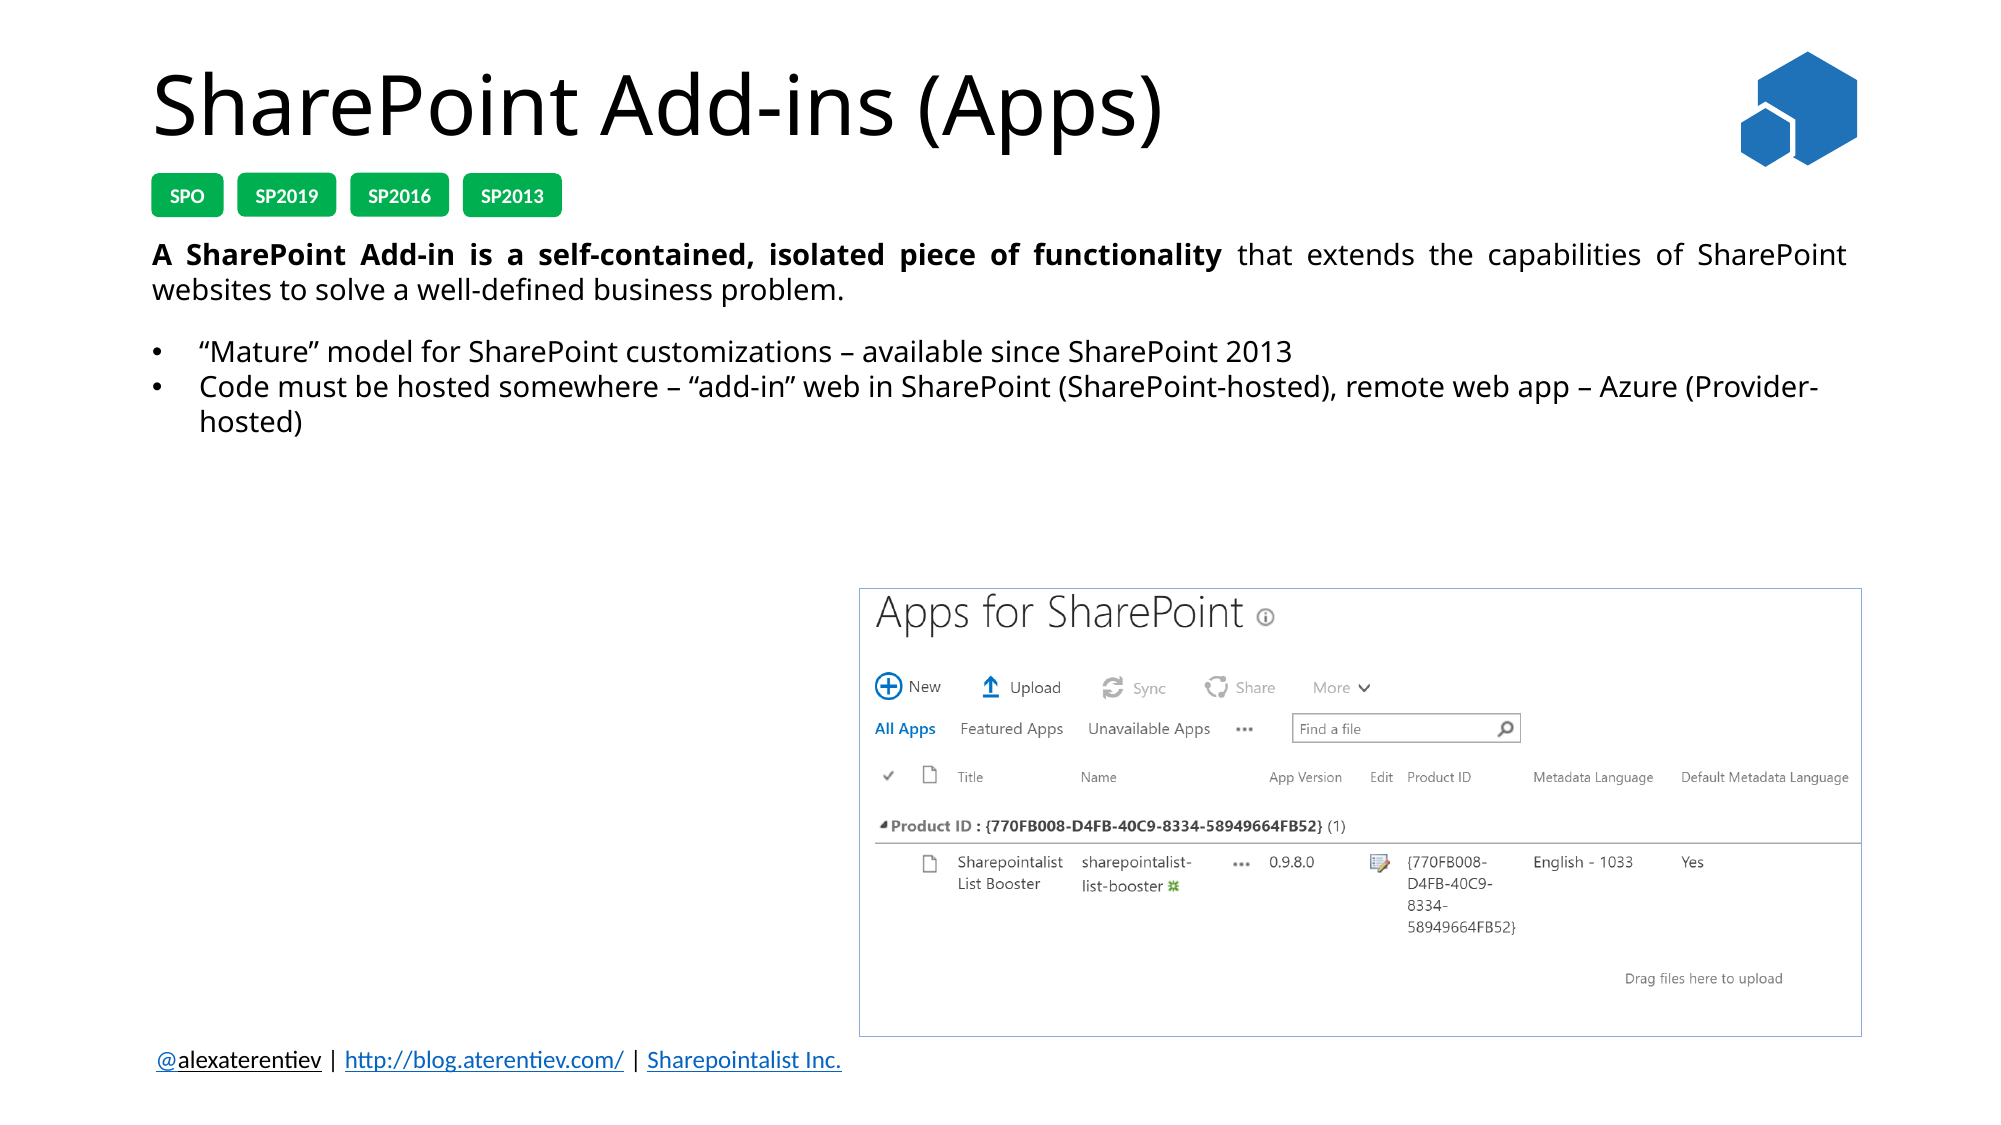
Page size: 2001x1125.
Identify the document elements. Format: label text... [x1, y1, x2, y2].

picture [859, 587, 1862, 1037]
text_box @alexaterentiev | http://blog.aterentiev.com/ | Sharepointalist Inc. [140, 1036, 857, 1082]
text_box A SharePoint Add-in is a self-contained, isolated piece of functionality that extends the capabilities of SharePoint websites to solve a well-defined business problem. [137, 228, 1863, 314]
picture [1734, 44, 1863, 174]
text_box “Mature” model for SharePoint customizations – available since SharePoint 2013 Code must be hosted somewhere – “add-in” web in SharePoint (SharePoint-hosted), remote web app – Azure (Provider-hosted) [137, 326, 1863, 446]
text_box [151, 172, 562, 218]
title SharePoint Add-ins (Apps) [137, 0, 1863, 218]
